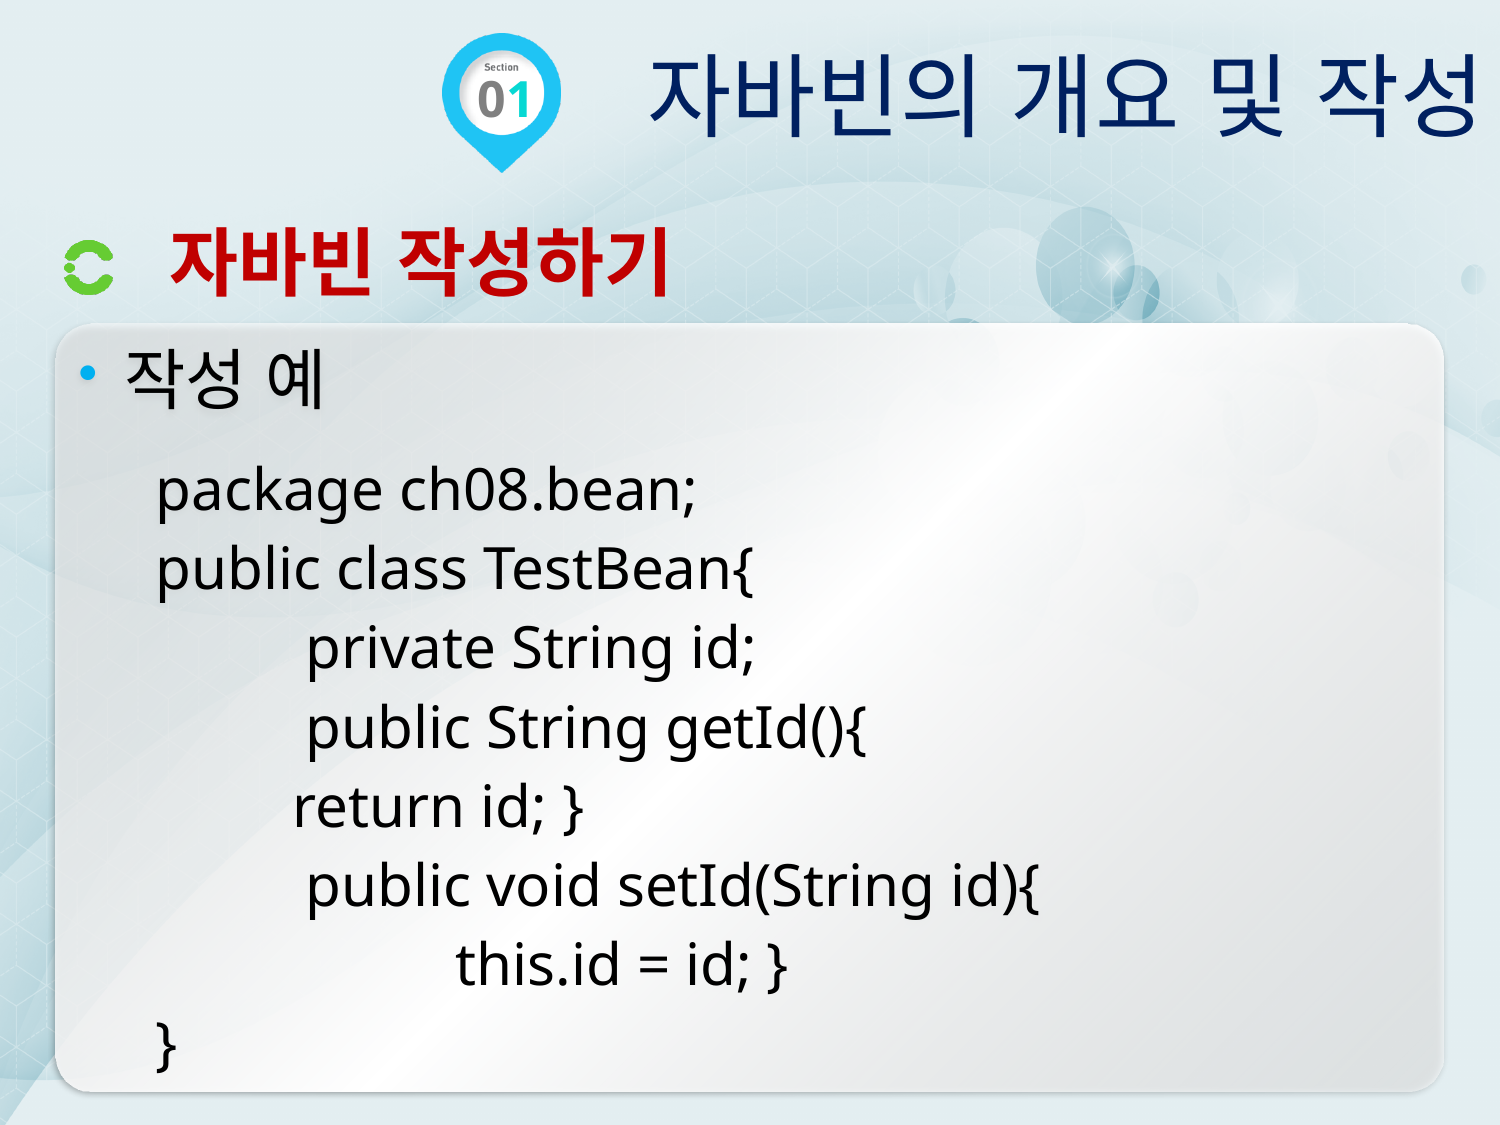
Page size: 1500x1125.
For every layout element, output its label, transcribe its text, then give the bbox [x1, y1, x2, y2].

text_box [442, 33, 562, 173]
title 자바빈의 개요 및 작성 [0, 0, 1500, 188]
text_box 작성 예 package ch08.bean; public class TestBean{ private String id; public String getId(){ return id; } public void setId(String id){ this.id = id; } } [53, 321, 1446, 1094]
picture [64, 240, 113, 295]
text_box 자바빈 작성하기 [154, 208, 710, 313]
